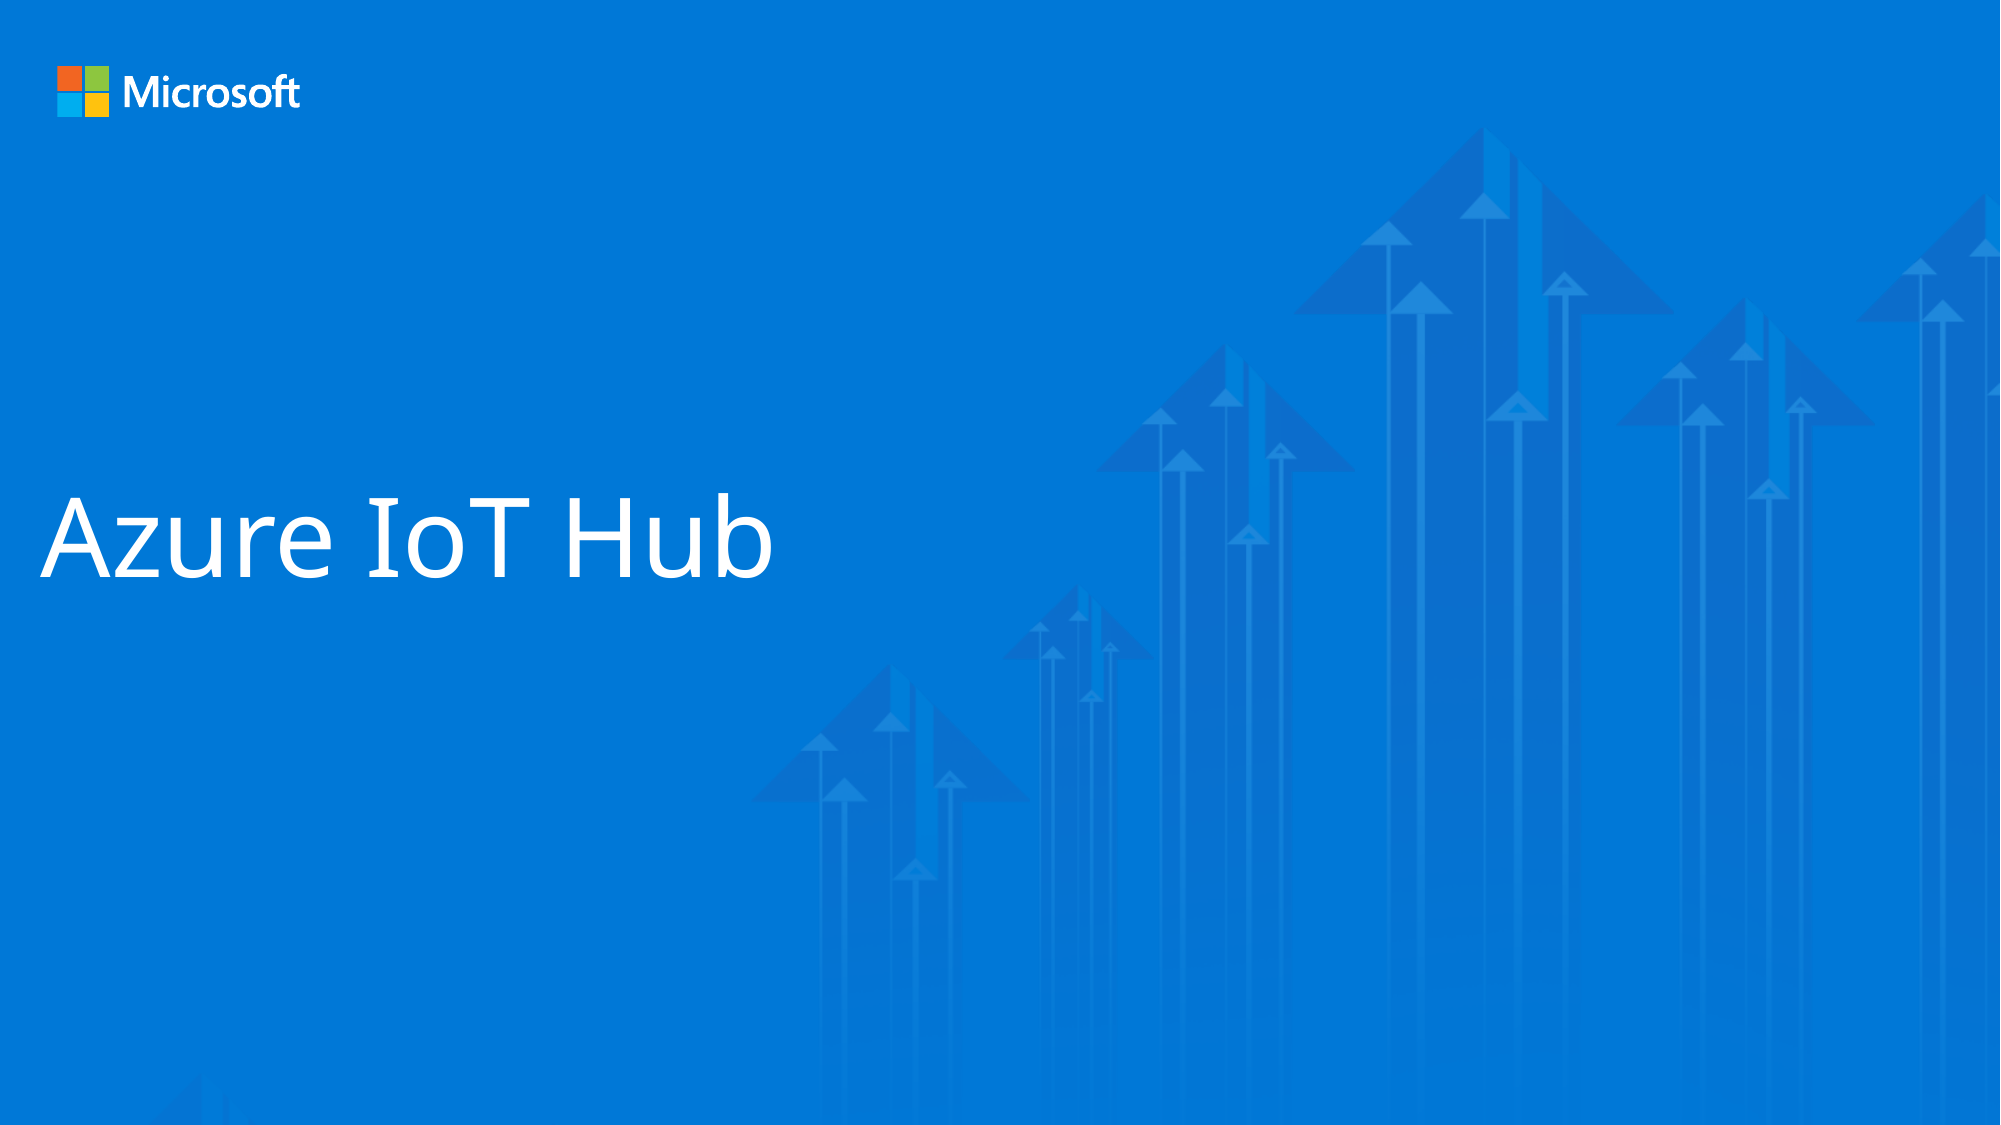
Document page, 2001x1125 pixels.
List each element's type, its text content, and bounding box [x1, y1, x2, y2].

picture [0, 0, 2000, 1125]
title Azure IoT Hub [25, 327, 1397, 740]
